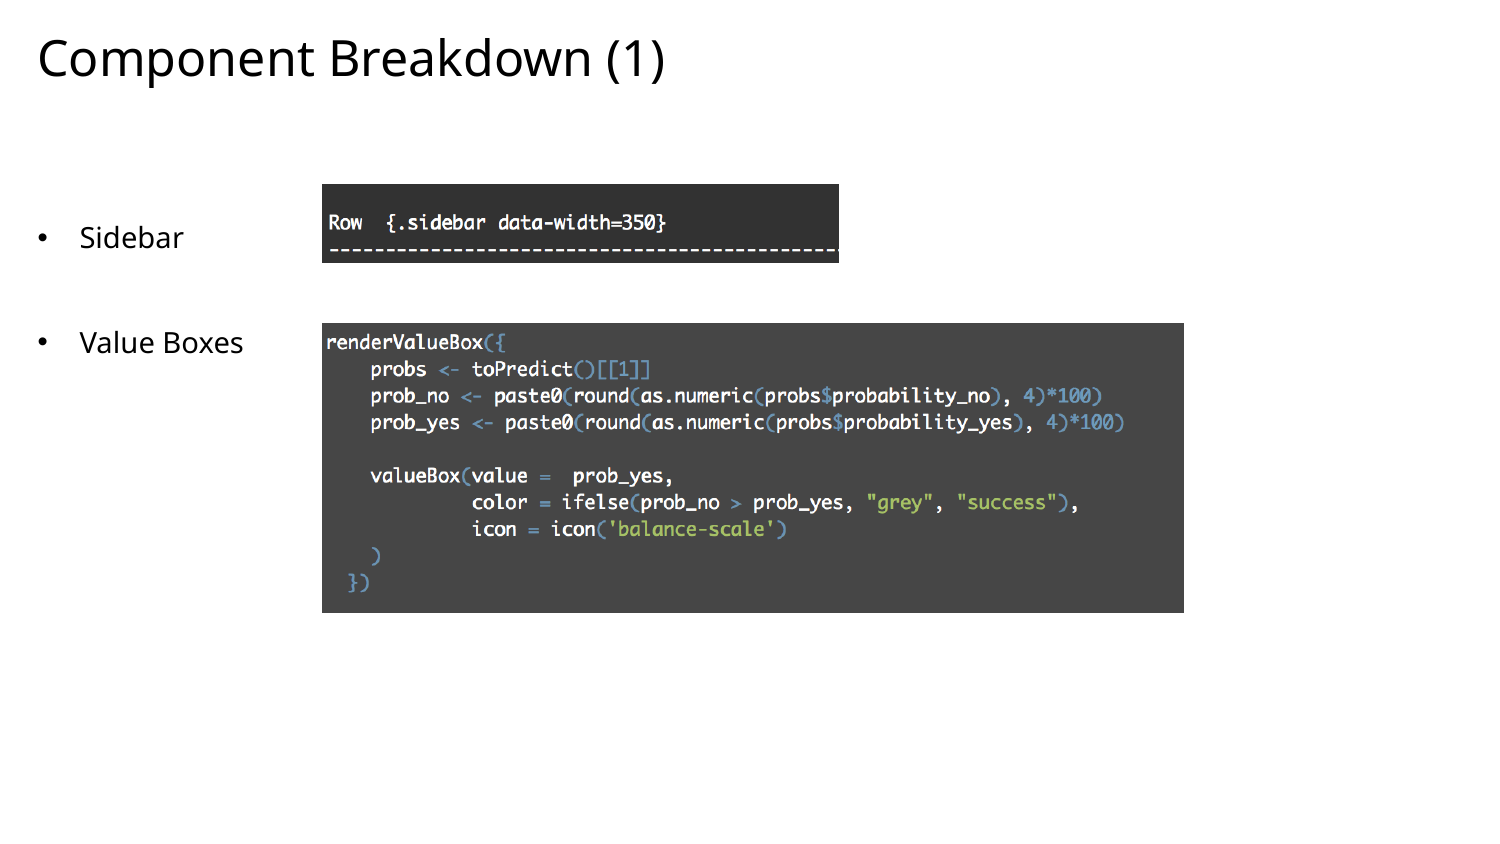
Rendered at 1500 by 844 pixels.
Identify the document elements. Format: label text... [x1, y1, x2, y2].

picture [322, 184, 839, 263]
picture [322, 323, 1184, 613]
title Component Breakdown (1) [37, 33, 713, 184]
list Sidebar Value Boxes [37, 184, 713, 773]
